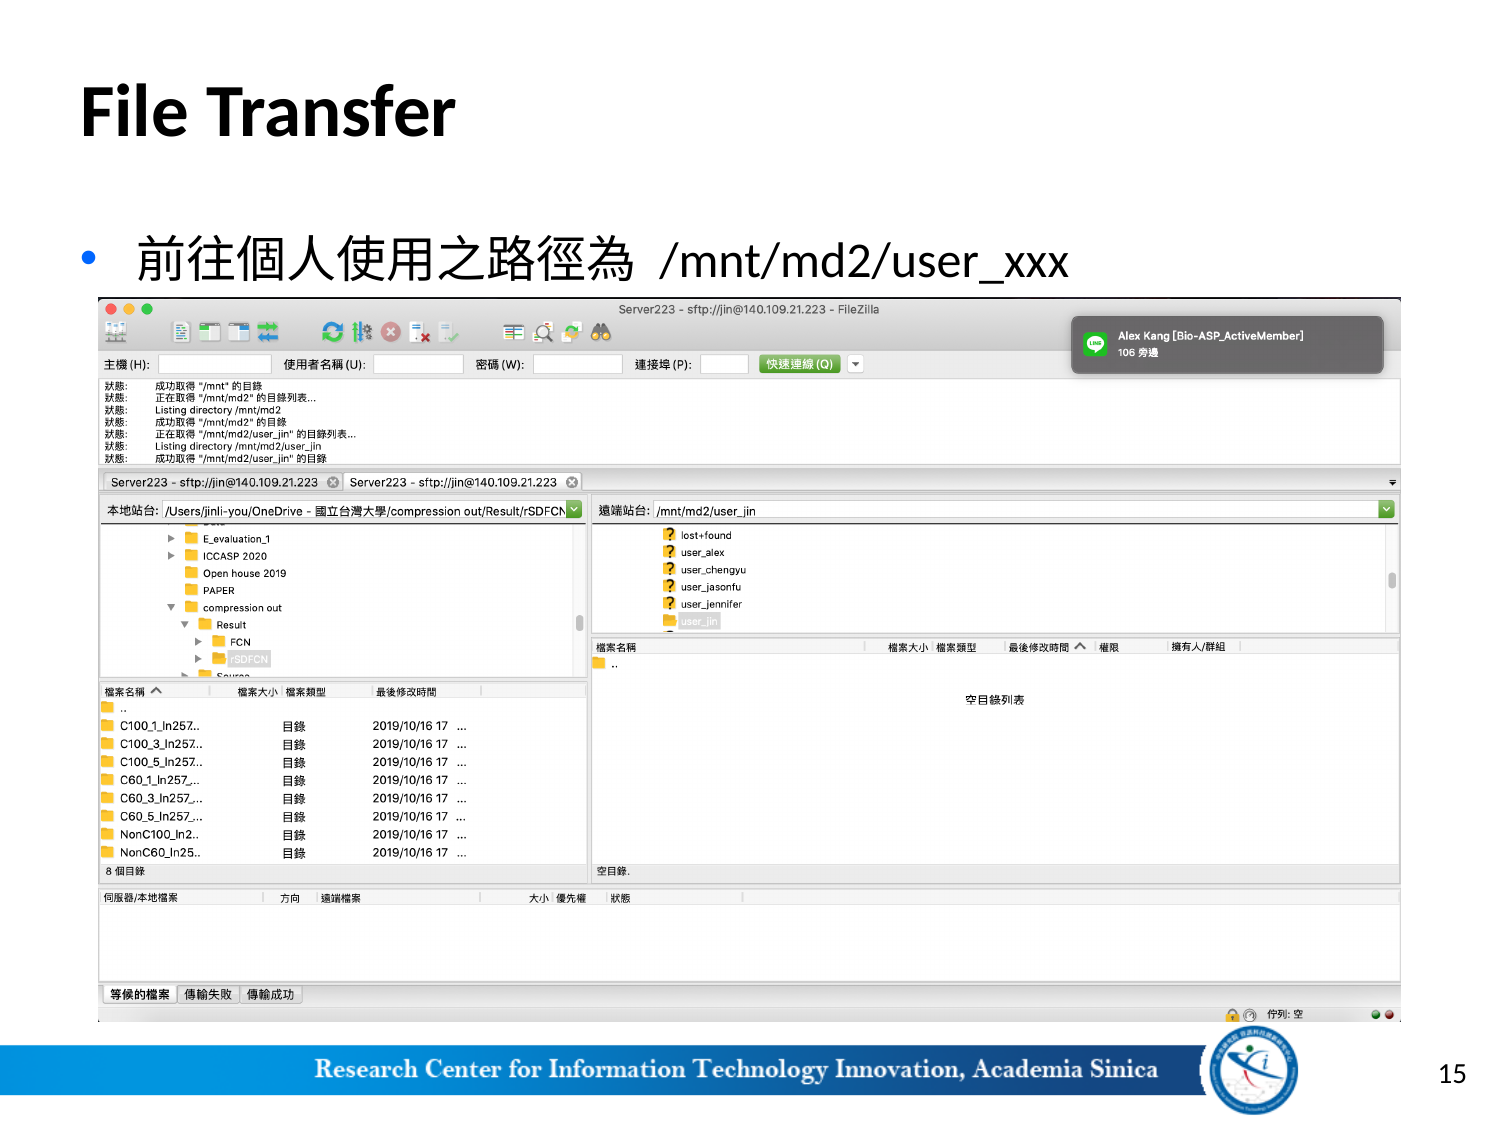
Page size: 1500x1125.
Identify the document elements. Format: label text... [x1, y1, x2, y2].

slide_number 15 [1352, 1046, 1483, 1107]
list 前往個人使用之路徑為 /mnt/md2/user_xxx [64, 219, 1436, 981]
picture [0, 297, 1402, 1125]
title File Transfer [64, 30, 1436, 182]
